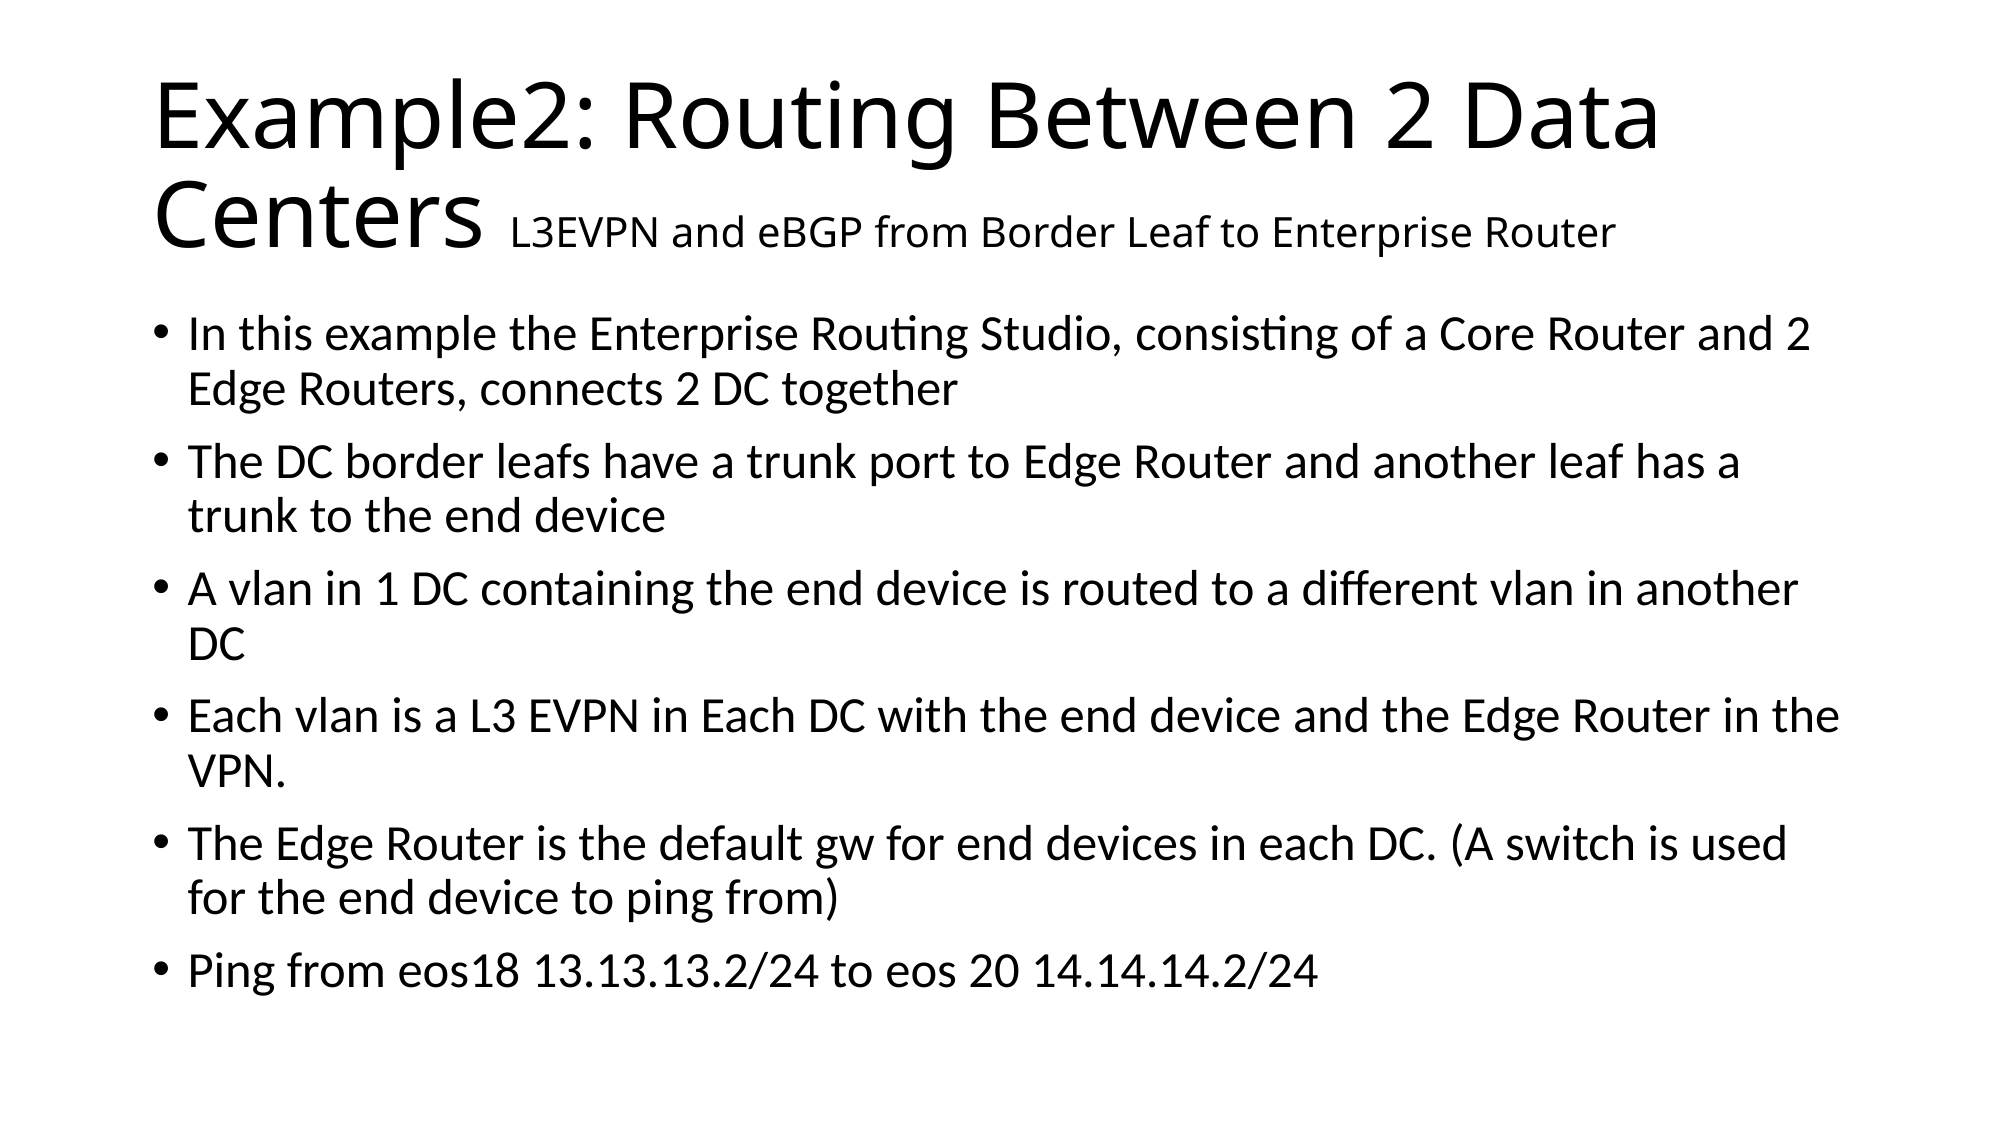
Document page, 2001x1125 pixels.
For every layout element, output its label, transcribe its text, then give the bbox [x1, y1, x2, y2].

title Example2: Routing Between 2 Data Centers L3EVPN and eBGP from Border Leaf to Enterprise Router [137, 59, 1863, 278]
list In this example the Enterprise Routing Studio, consisting of a Core Router and 2 Edge Routers, connects 2 DC together The DC border leafs have a trunk port to Edge Router and another leaf has a trunk to the end device A vlan in 1 DC containing the end device is routed to a different vlan in another DC Each vlan is a L3 EVPN in Each DC with the end device and the Edge Router in the VPN. The Edge Router is the default gw for end devices in each DC. (A switch is used for the end device to ping from) Ping from eos18 13.13.13.2/24 to eos 20 14.14.14.2/24 [137, 299, 1863, 1014]
